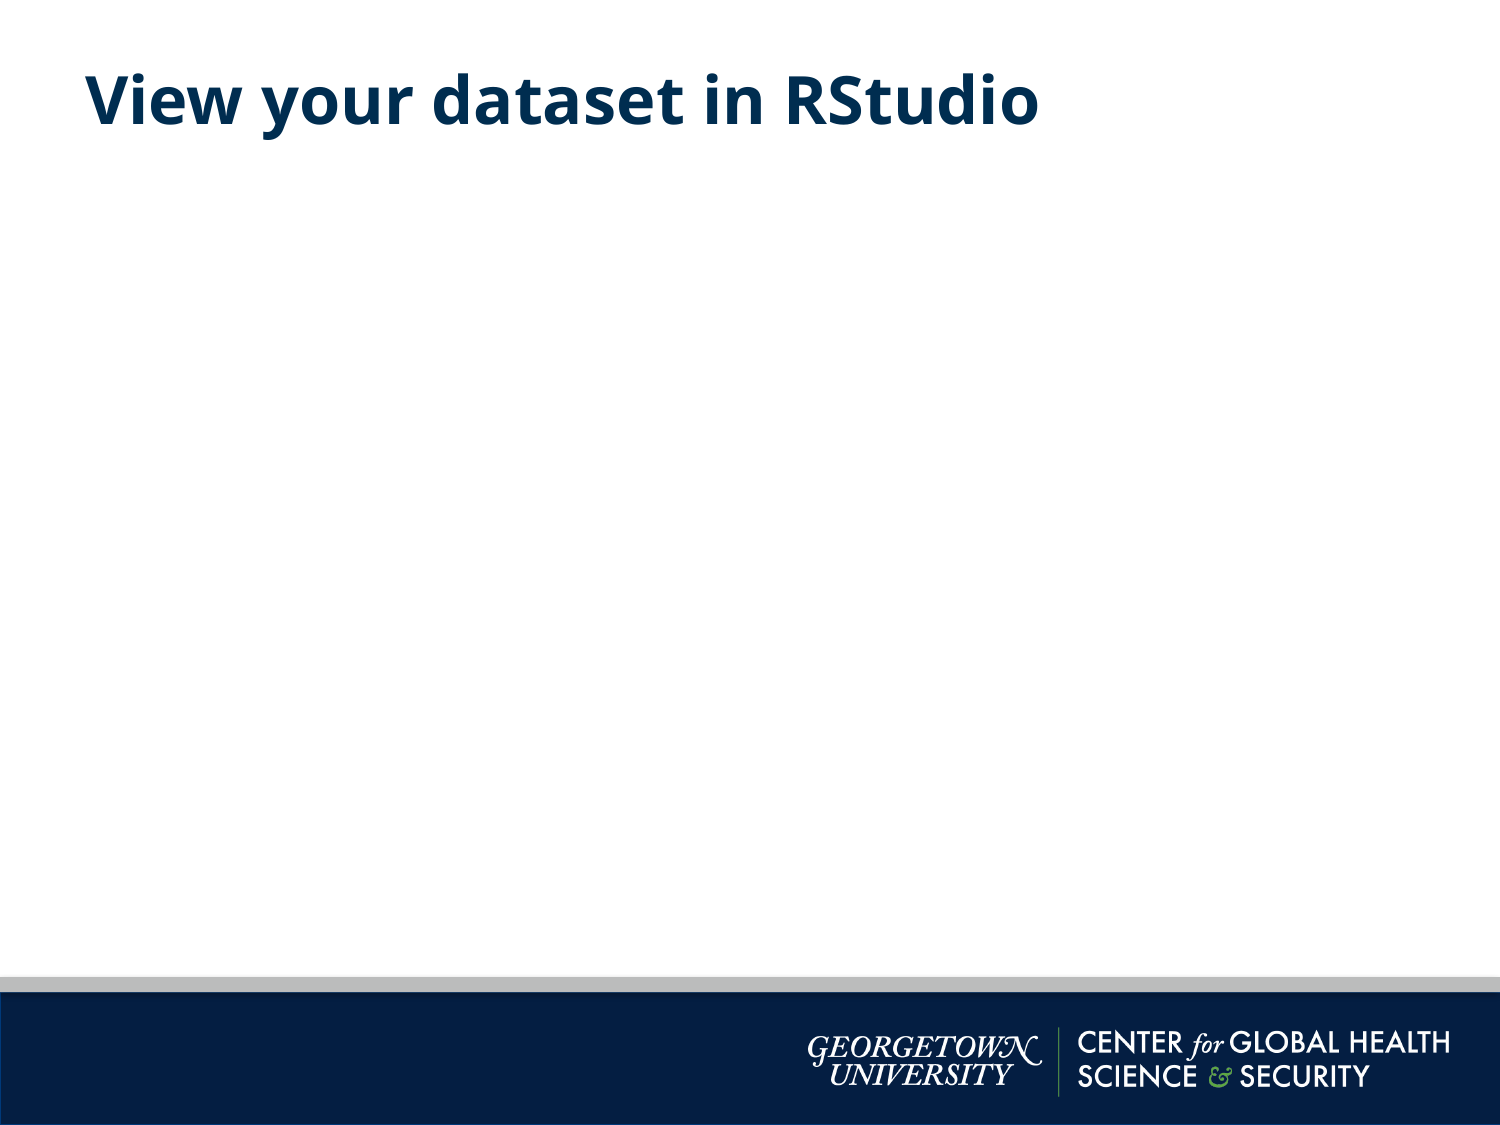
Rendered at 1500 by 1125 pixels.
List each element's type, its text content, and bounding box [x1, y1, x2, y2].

text_box View your dataset in RStudio [70, 50, 1153, 238]
picture [808, 1027, 1449, 1097]
